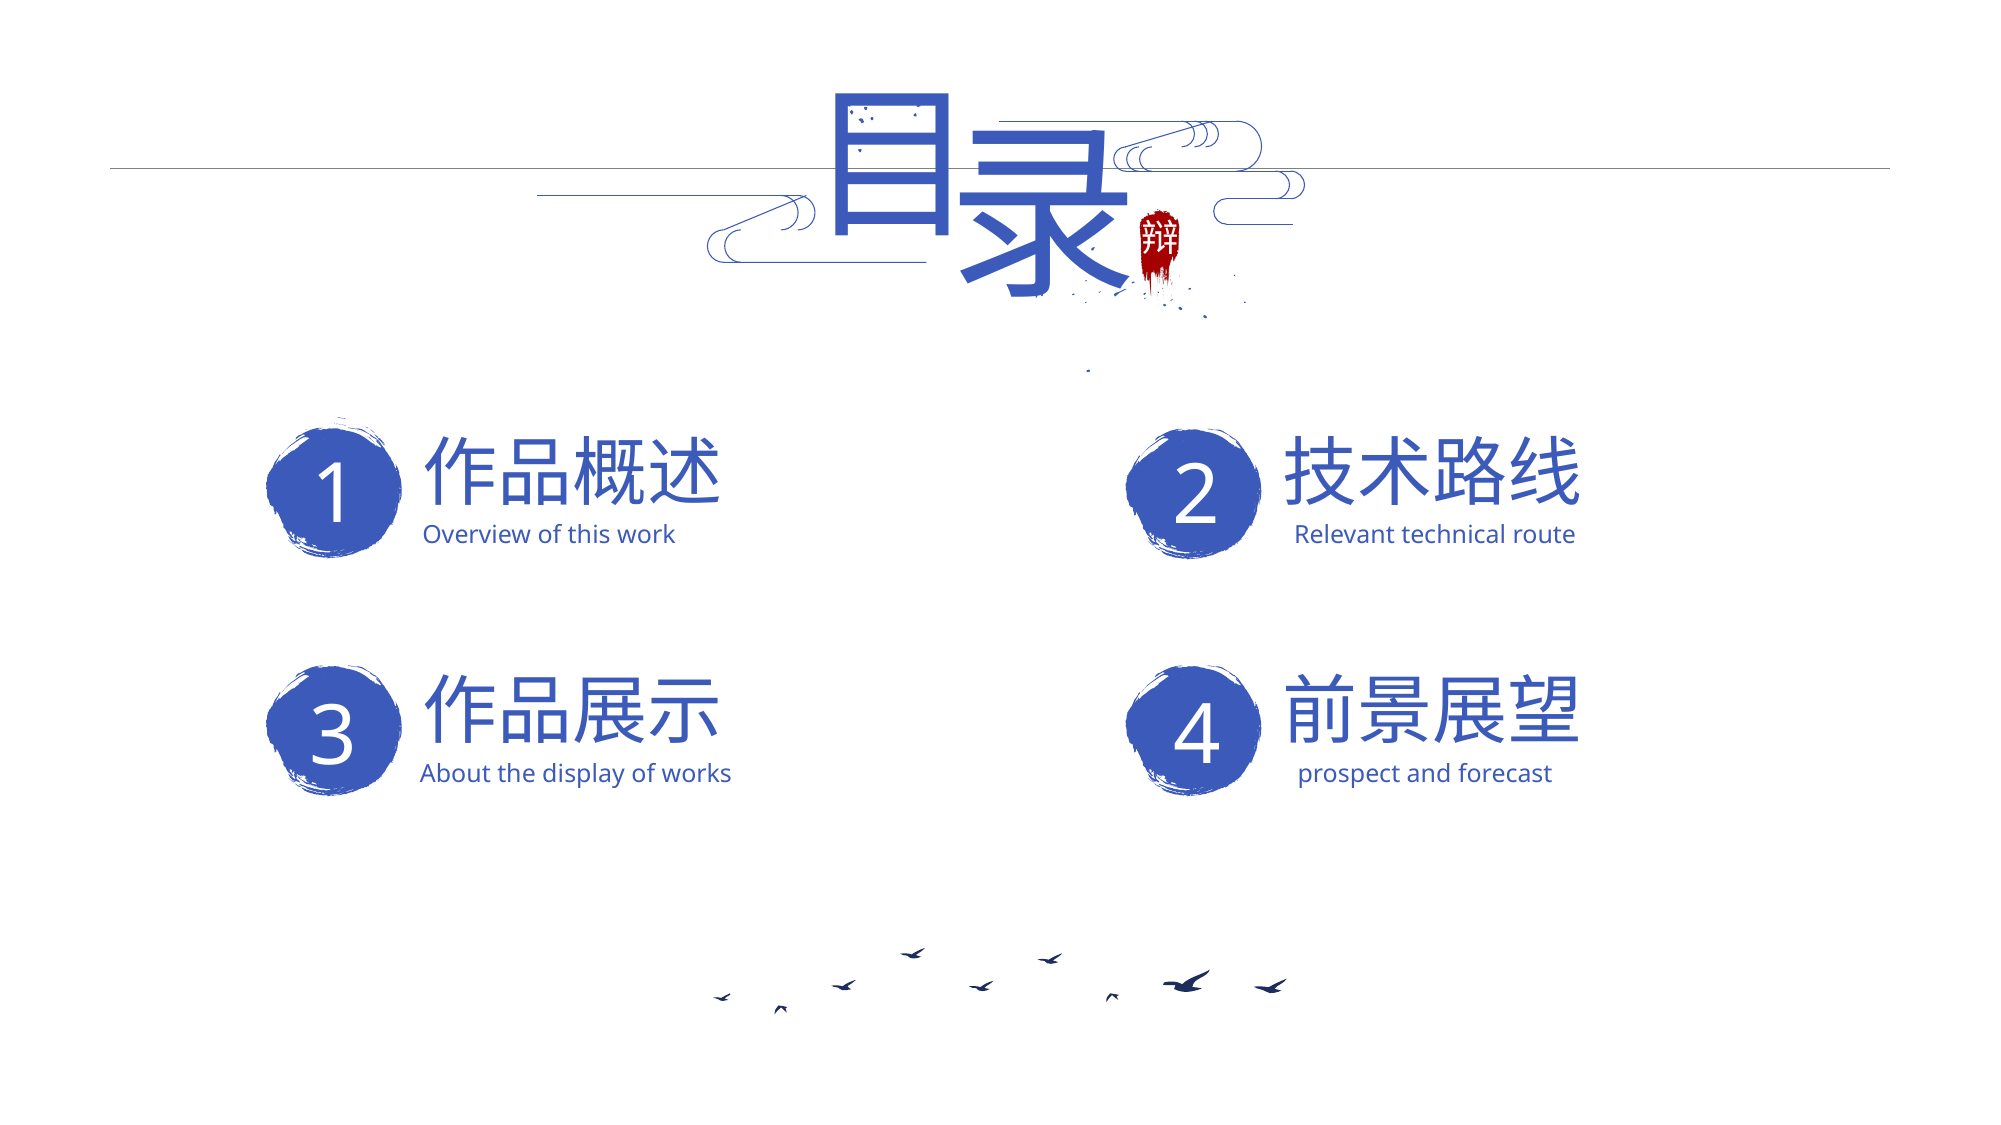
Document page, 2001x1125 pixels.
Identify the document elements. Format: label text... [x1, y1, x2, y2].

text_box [847, 98, 947, 152]
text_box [537, 195, 927, 263]
text_box 前景展望 [1282, 662, 1733, 753]
text_box 技术路线 [1282, 424, 1811, 515]
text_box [1022, 247, 1246, 373]
text_box [266, 665, 402, 797]
text_box 4 [1173, 680, 1222, 781]
text_box Overview of this work [422, 518, 731, 549]
text_box Relevant technical route [1294, 518, 1723, 549]
text_box 作品展示 [422, 662, 873, 753]
text_box 目 [748, 56, 1037, 195]
text_box About the display of works [419, 757, 870, 788]
text_box [1125, 428, 1262, 560]
text_box prospect and forecast [1297, 757, 1602, 788]
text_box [266, 417, 402, 559]
text_box [1125, 665, 1262, 797]
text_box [713, 947, 1287, 1015]
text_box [999, 121, 1305, 225]
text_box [1139, 209, 1180, 311]
text_box 2 [1172, 439, 1221, 540]
text_box 3 [308, 680, 357, 782]
text_box 录 [899, 90, 1188, 321]
text_box 作品概述 [422, 424, 873, 515]
